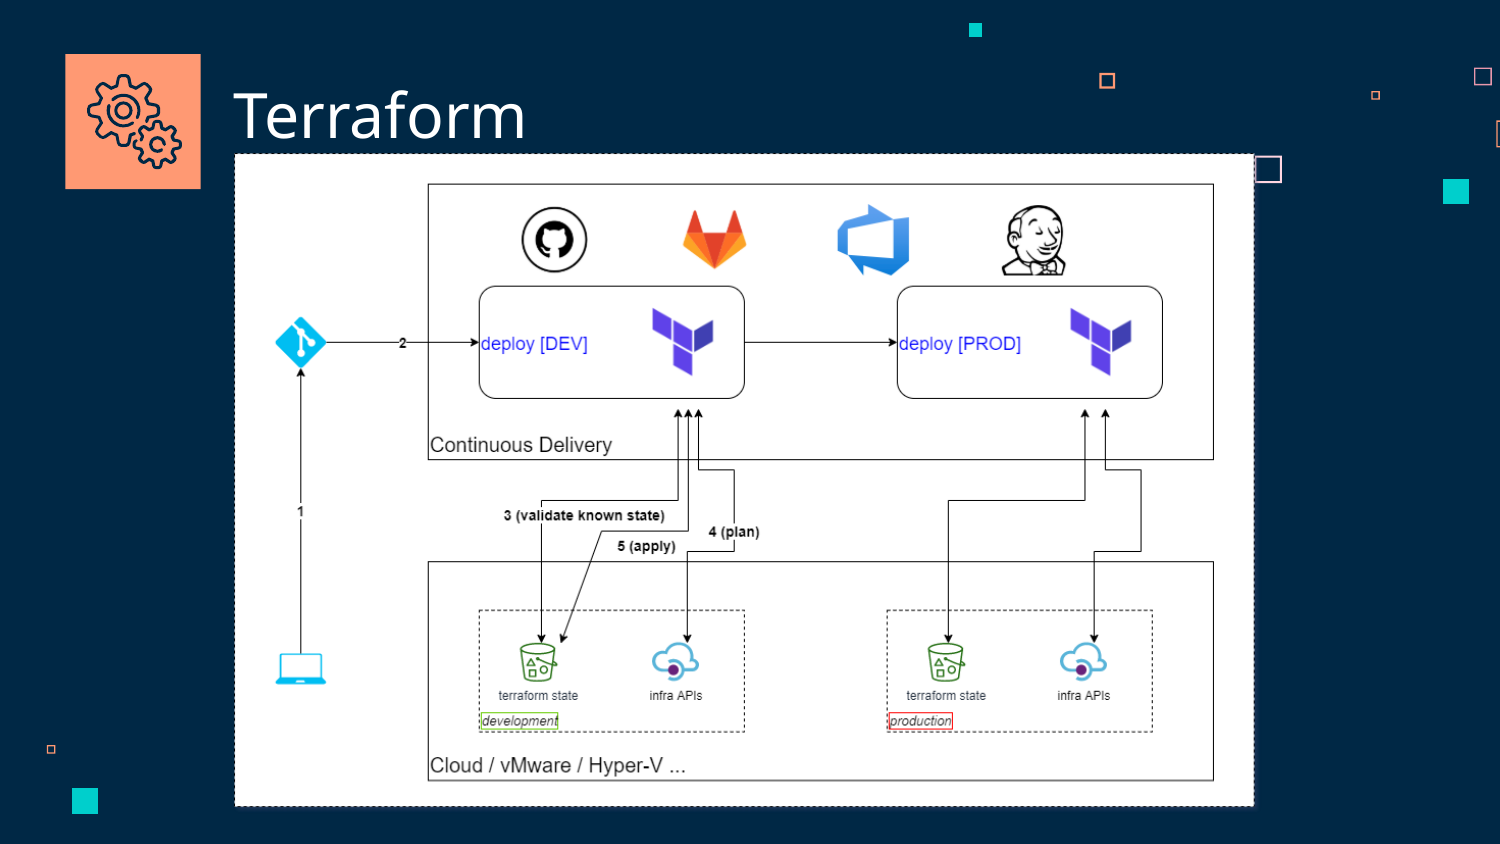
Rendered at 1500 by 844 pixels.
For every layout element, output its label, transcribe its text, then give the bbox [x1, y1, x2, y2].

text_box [87, 73, 183, 170]
title Terraform [218, 71, 875, 167]
picture [233, 152, 1267, 844]
text_box [65, 54, 201, 190]
